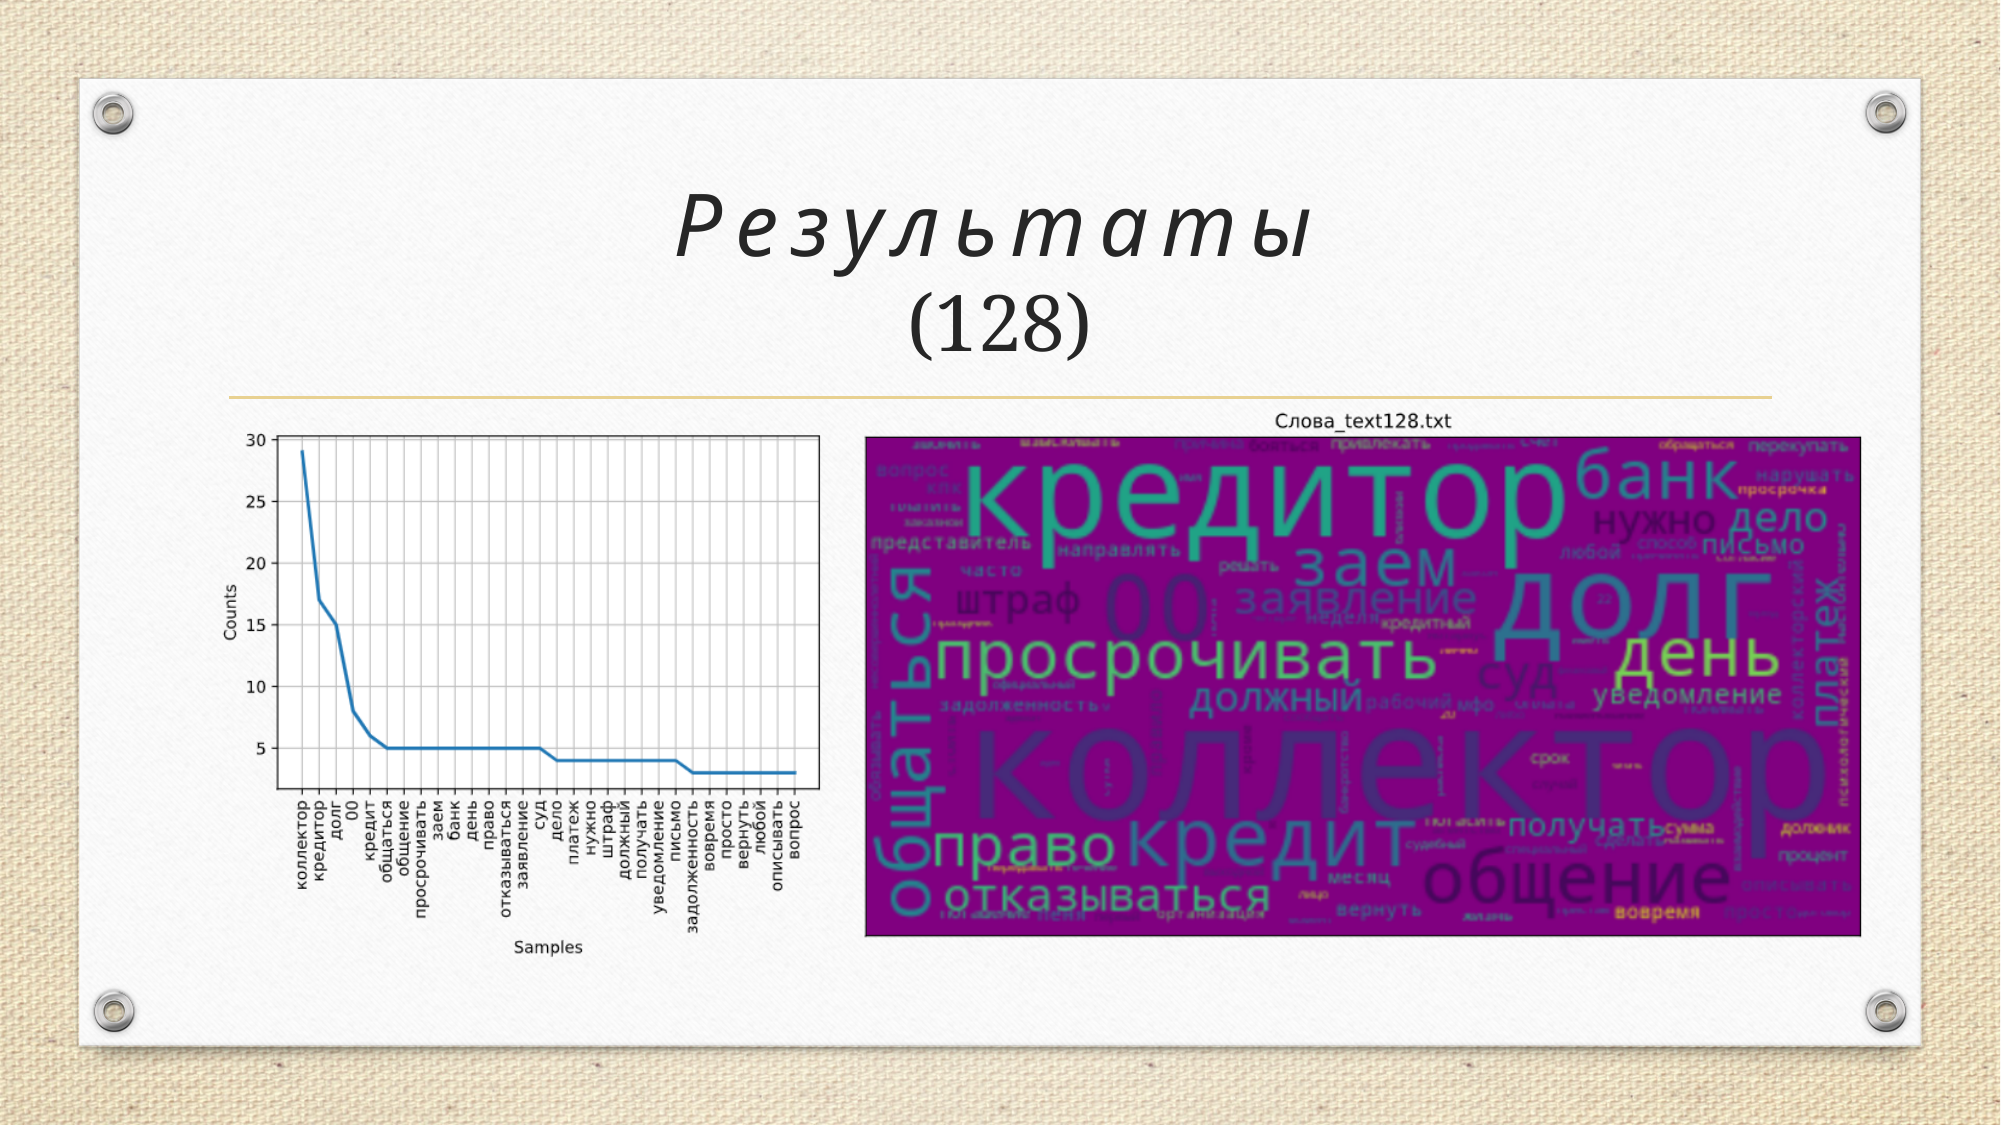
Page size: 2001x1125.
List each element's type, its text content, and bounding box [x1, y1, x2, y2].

title Результаты (128) [212, 161, 1788, 375]
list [212, 422, 831, 968]
picture [0, 0, 2001, 1125]
